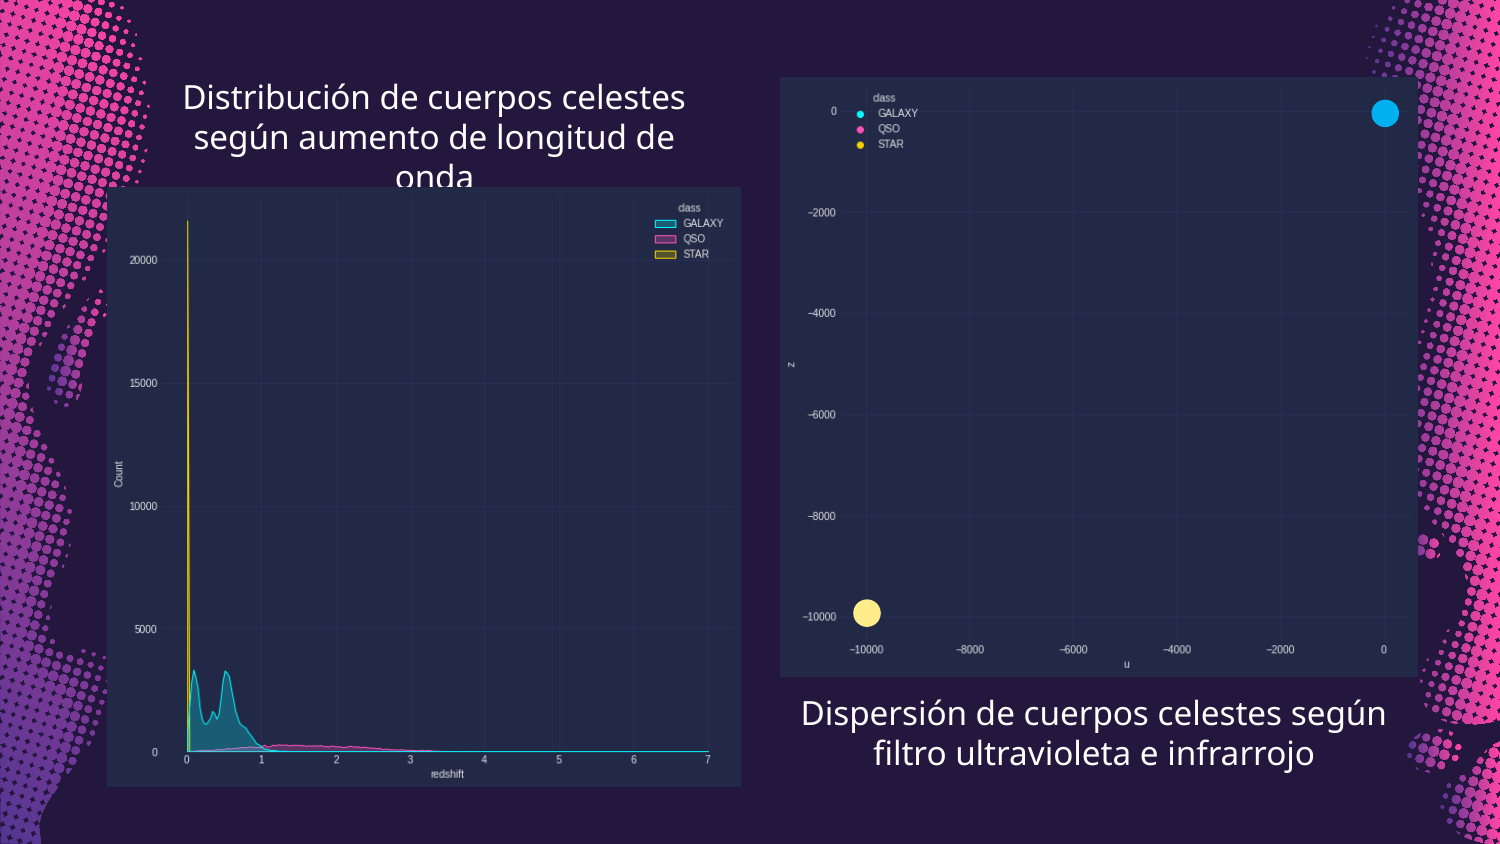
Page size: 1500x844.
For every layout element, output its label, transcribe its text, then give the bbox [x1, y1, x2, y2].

picture [107, 186, 741, 787]
text_box Dispersión de cuerpos celestes según filtro ultravioleta e infrarrojo [749, 676, 1418, 755]
subtitle Distribución de cuerpos celestes según aumento de longitud de onda [128, 61, 720, 166]
picture [779, 77, 1419, 678]
